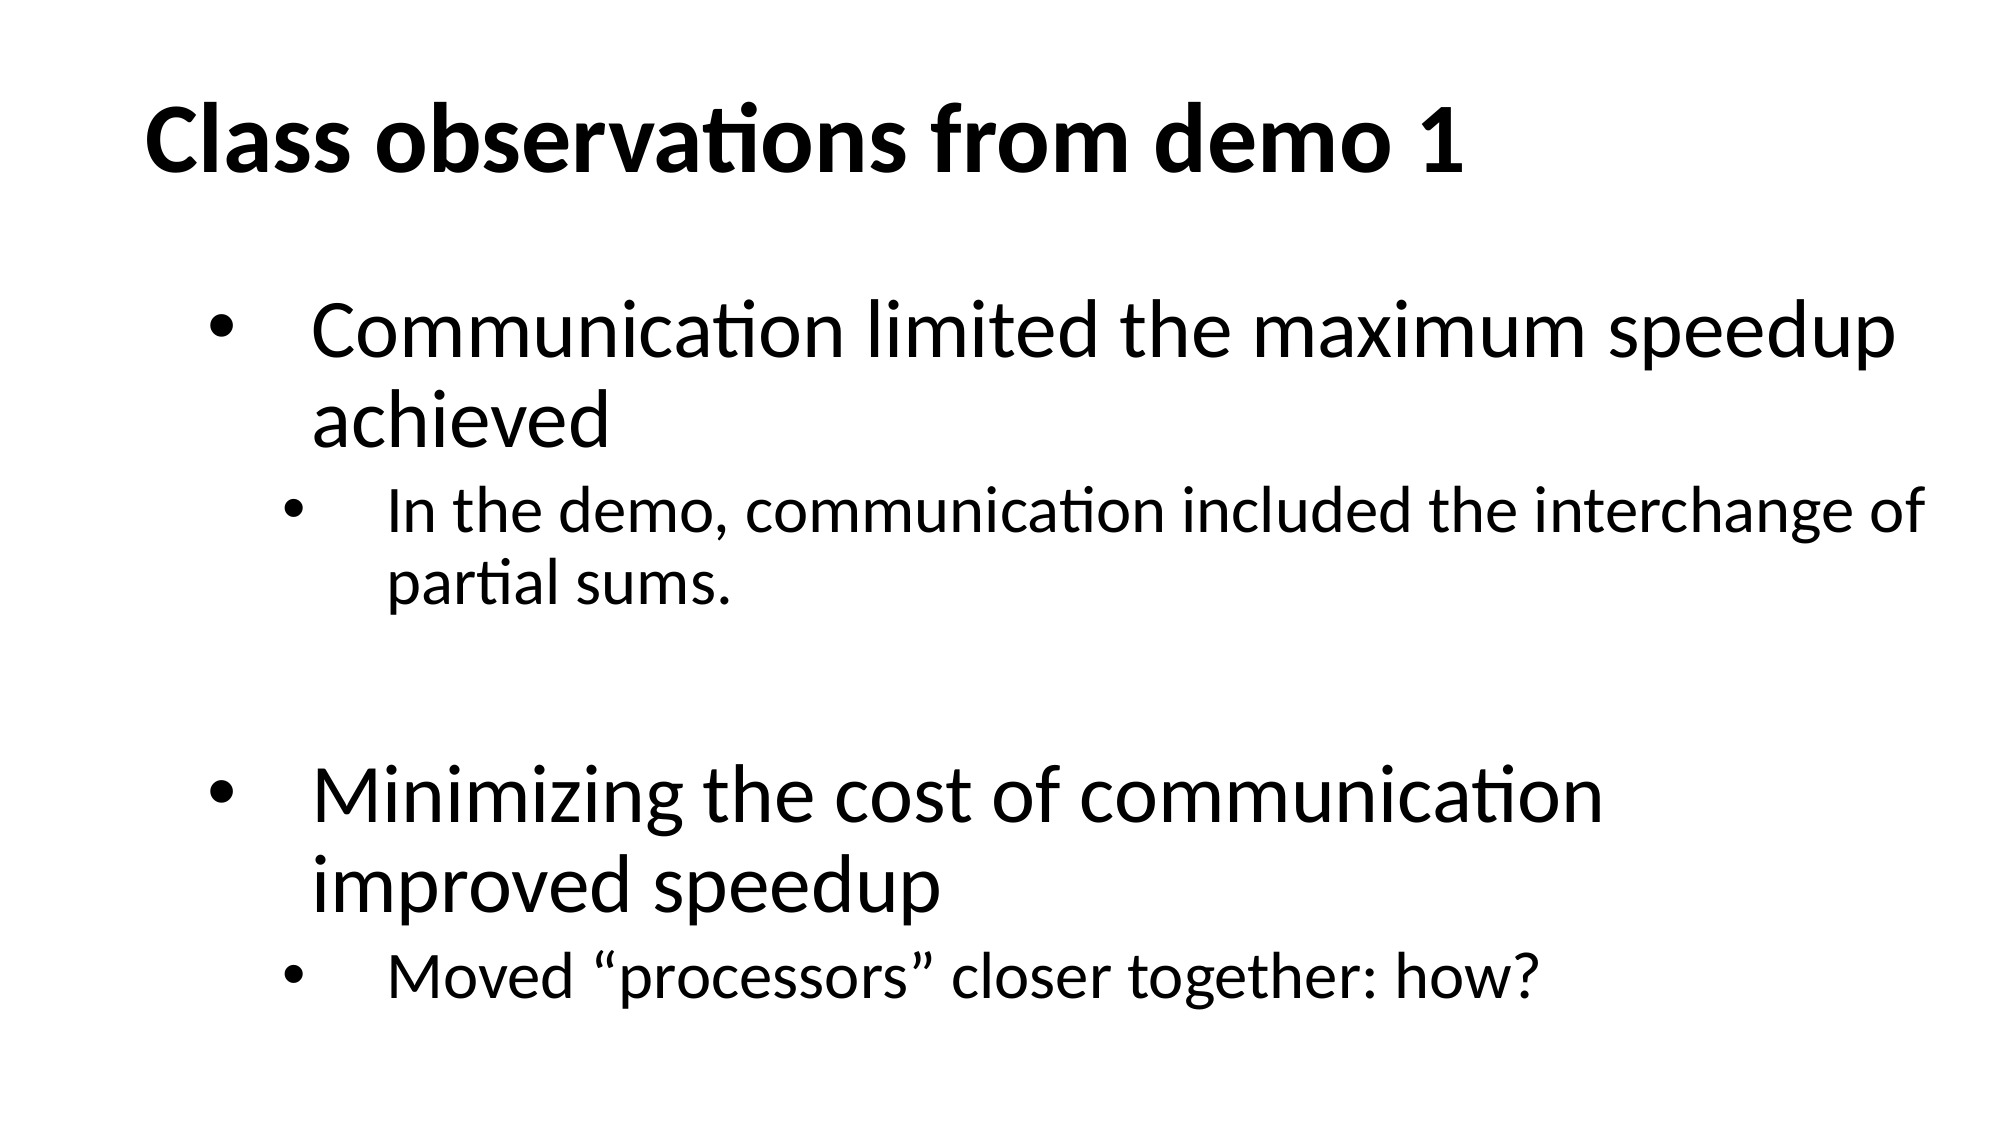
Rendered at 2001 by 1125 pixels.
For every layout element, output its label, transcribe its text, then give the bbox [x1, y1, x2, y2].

text_box Class observations from demo 1 [137, 64, 1864, 248]
text_box Communication limited the maximum speedup achieved In the demo, communication included the interchange of partial sums. Minimizing the cost of communication improved speedup Moved “processors” closer together: how? [61, 277, 1959, 942]
